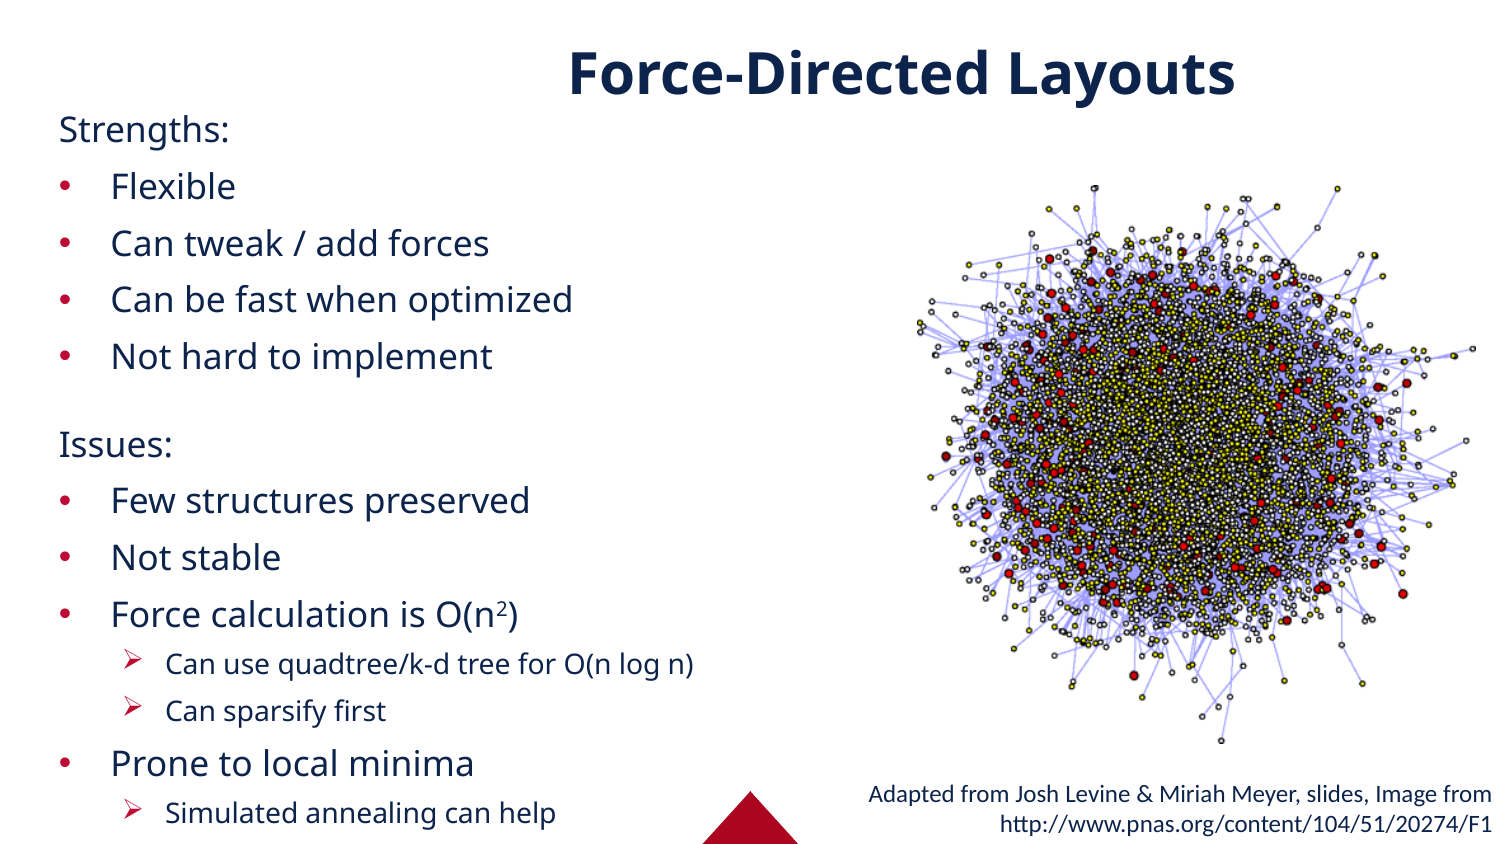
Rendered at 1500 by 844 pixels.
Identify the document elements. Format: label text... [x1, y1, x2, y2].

text_box Adapted from Josh Levine & Miriah Meyer, slides, Image from http://www.pnas.org/content/104/51/20274/F1 [814, 770, 1500, 844]
list Strengths: Flexible Can tweak / add forces Can be fast when optimized Not hard to implement Issues: Few structures preserved Not stable Force calculation is O(n2) Can use quadtree/k-d tree for O(n log n) Can sparsify first Prone to local minima Simulated annealing can help [43, 99, 857, 844]
picture [917, 185, 1477, 744]
title Force-Directed Layouts [304, 0, 1500, 142]
